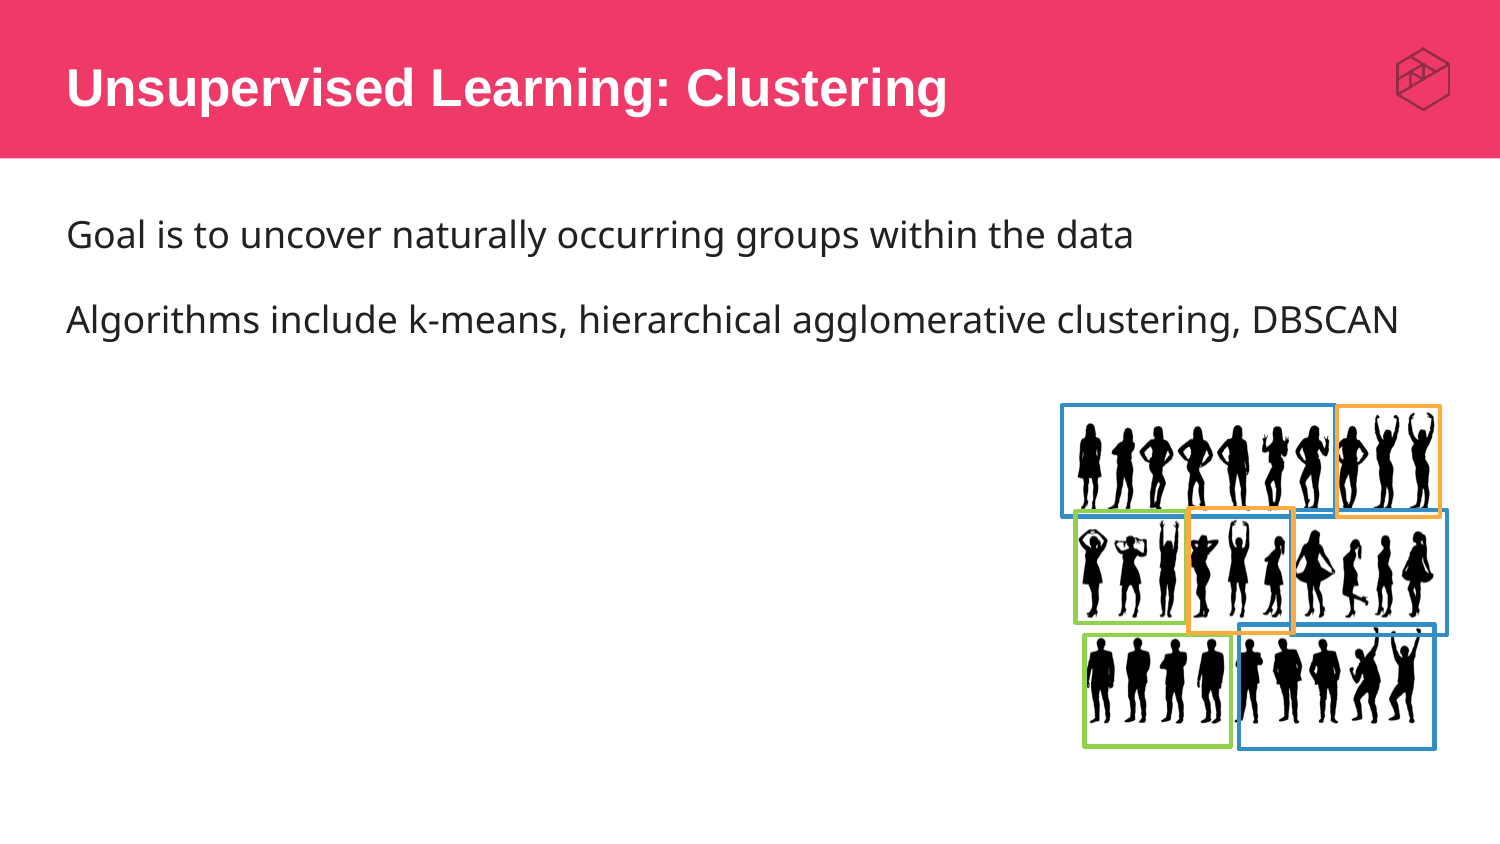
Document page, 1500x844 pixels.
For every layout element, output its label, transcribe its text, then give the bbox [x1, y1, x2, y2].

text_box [1061, 401, 1450, 750]
list Goal is to uncover naturally occurring groups within the data Algorithms include k-means, hierarchical agglomerative clustering, DBSCAN [50, 188, 1450, 750]
picture [1396, 47, 1451, 111]
title Unsupervised Learning: Clustering [50, 37, 1450, 133]
